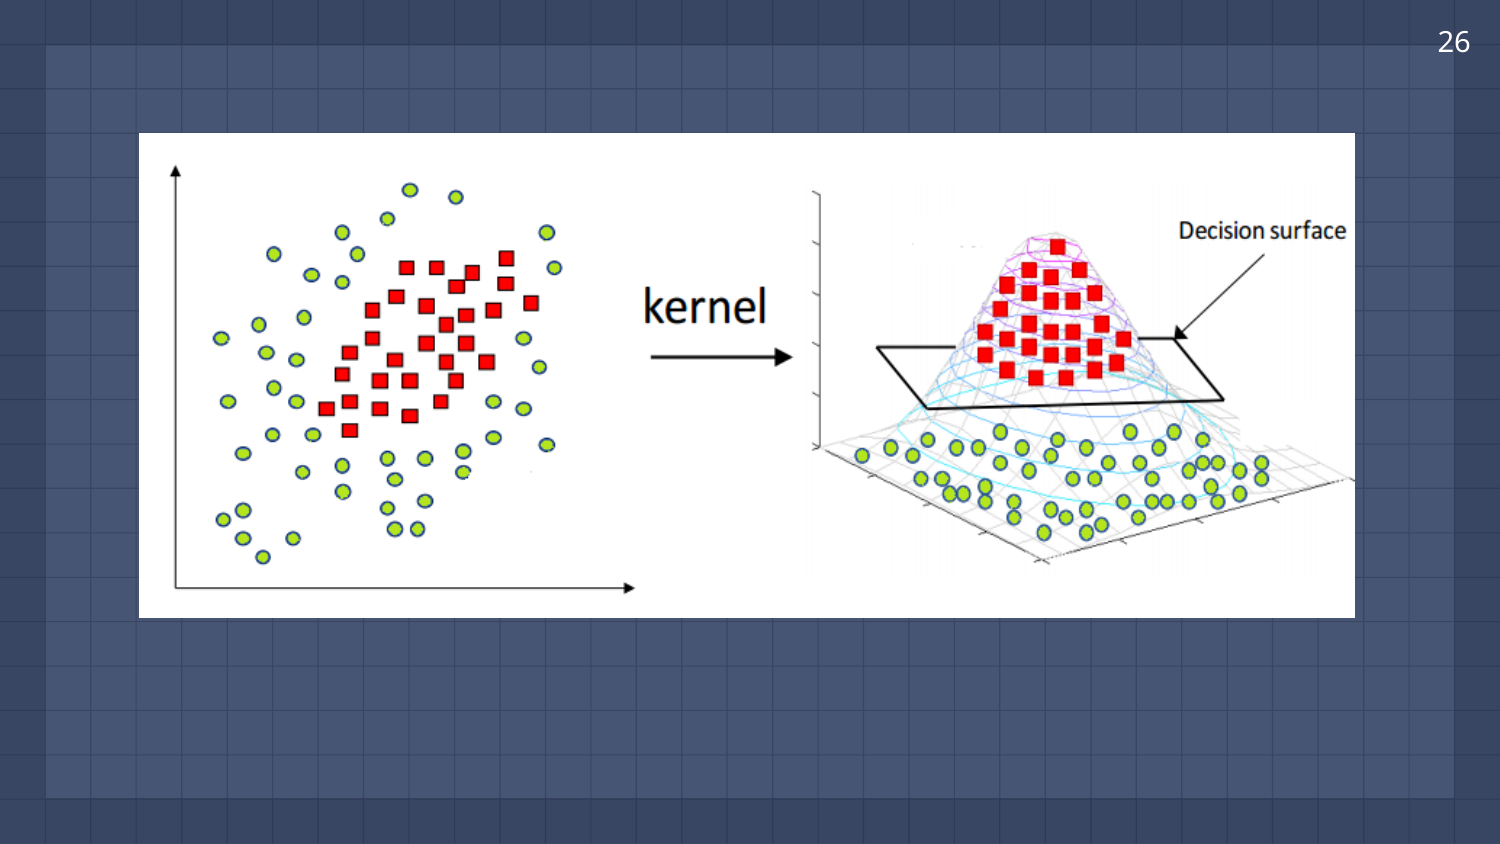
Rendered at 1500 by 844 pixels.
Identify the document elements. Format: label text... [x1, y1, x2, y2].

picture [138, 133, 1355, 619]
slide_number 26 [1408, 0, 1500, 88]
